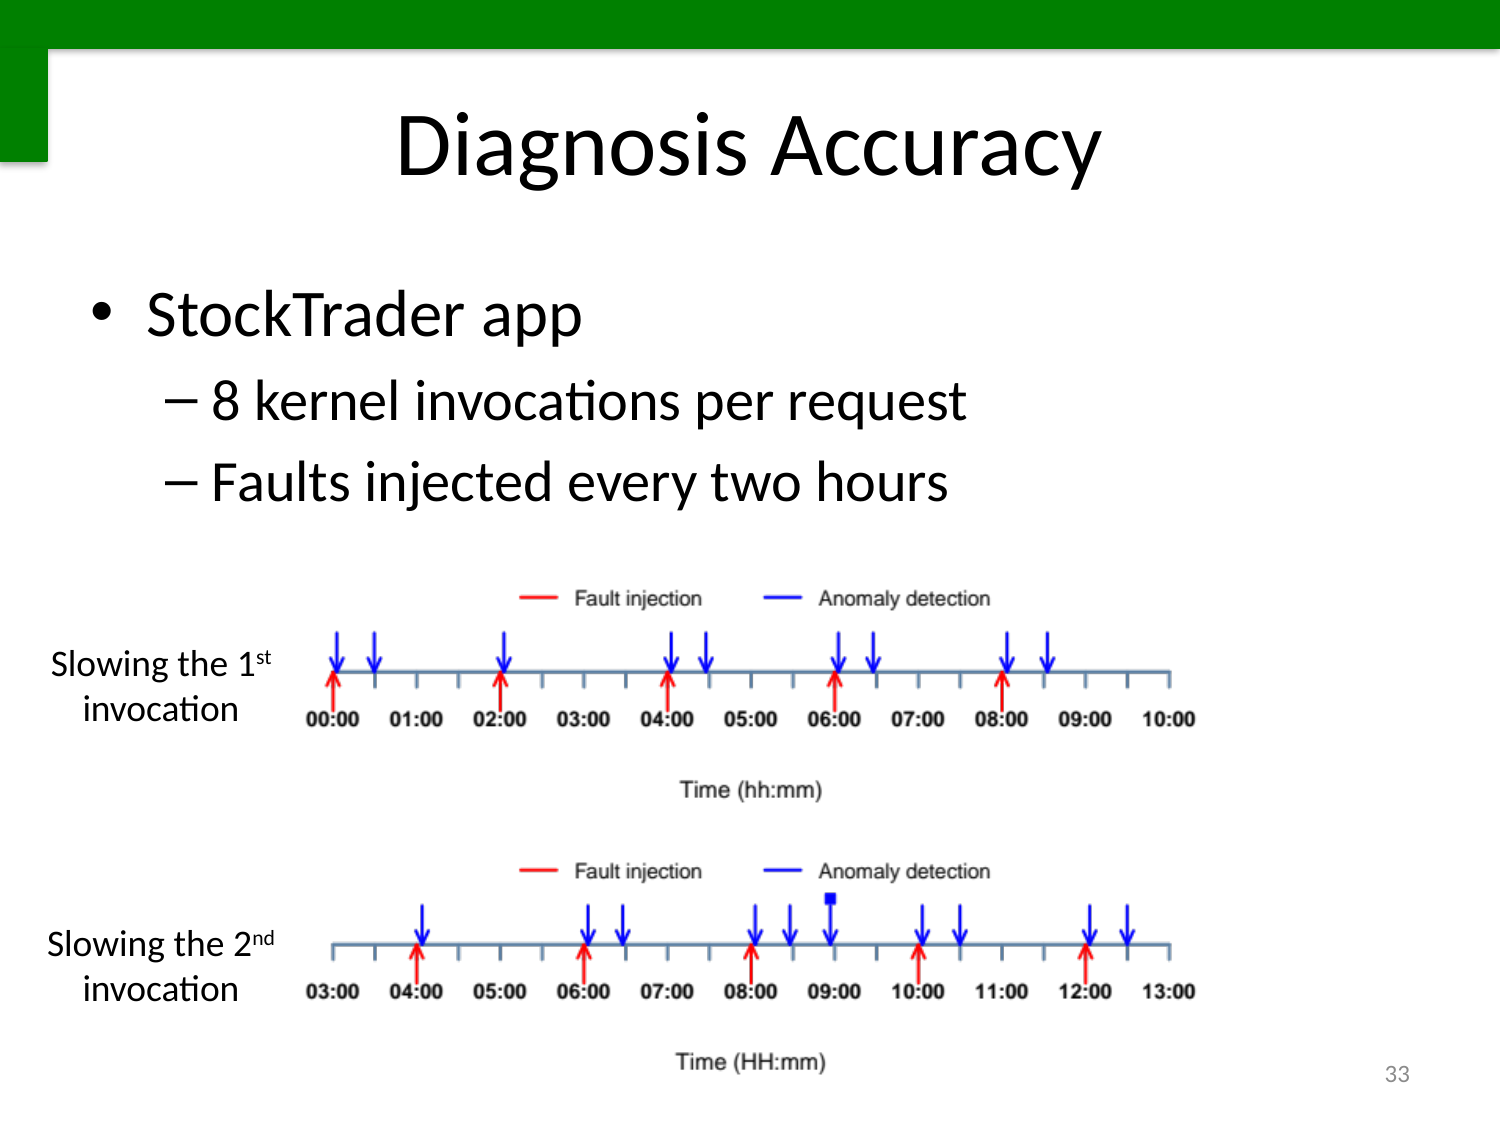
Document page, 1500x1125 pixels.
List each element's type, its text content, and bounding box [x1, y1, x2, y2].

picture [299, 544, 1201, 814]
slide_number 33 [1074, 1042, 1425, 1103]
title Diagnosis Accuracy [75, 171, 1425, 233]
picture [299, 816, 1201, 1087]
list StockTrader app 8 kernel invocations per request Faults injected every two hours [75, 262, 1425, 570]
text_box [0, 0, 1500, 162]
text_box Slowing the 1st invocation [22, 631, 294, 736]
text_box Slowing the 2nd invocation [22, 911, 294, 1017]
